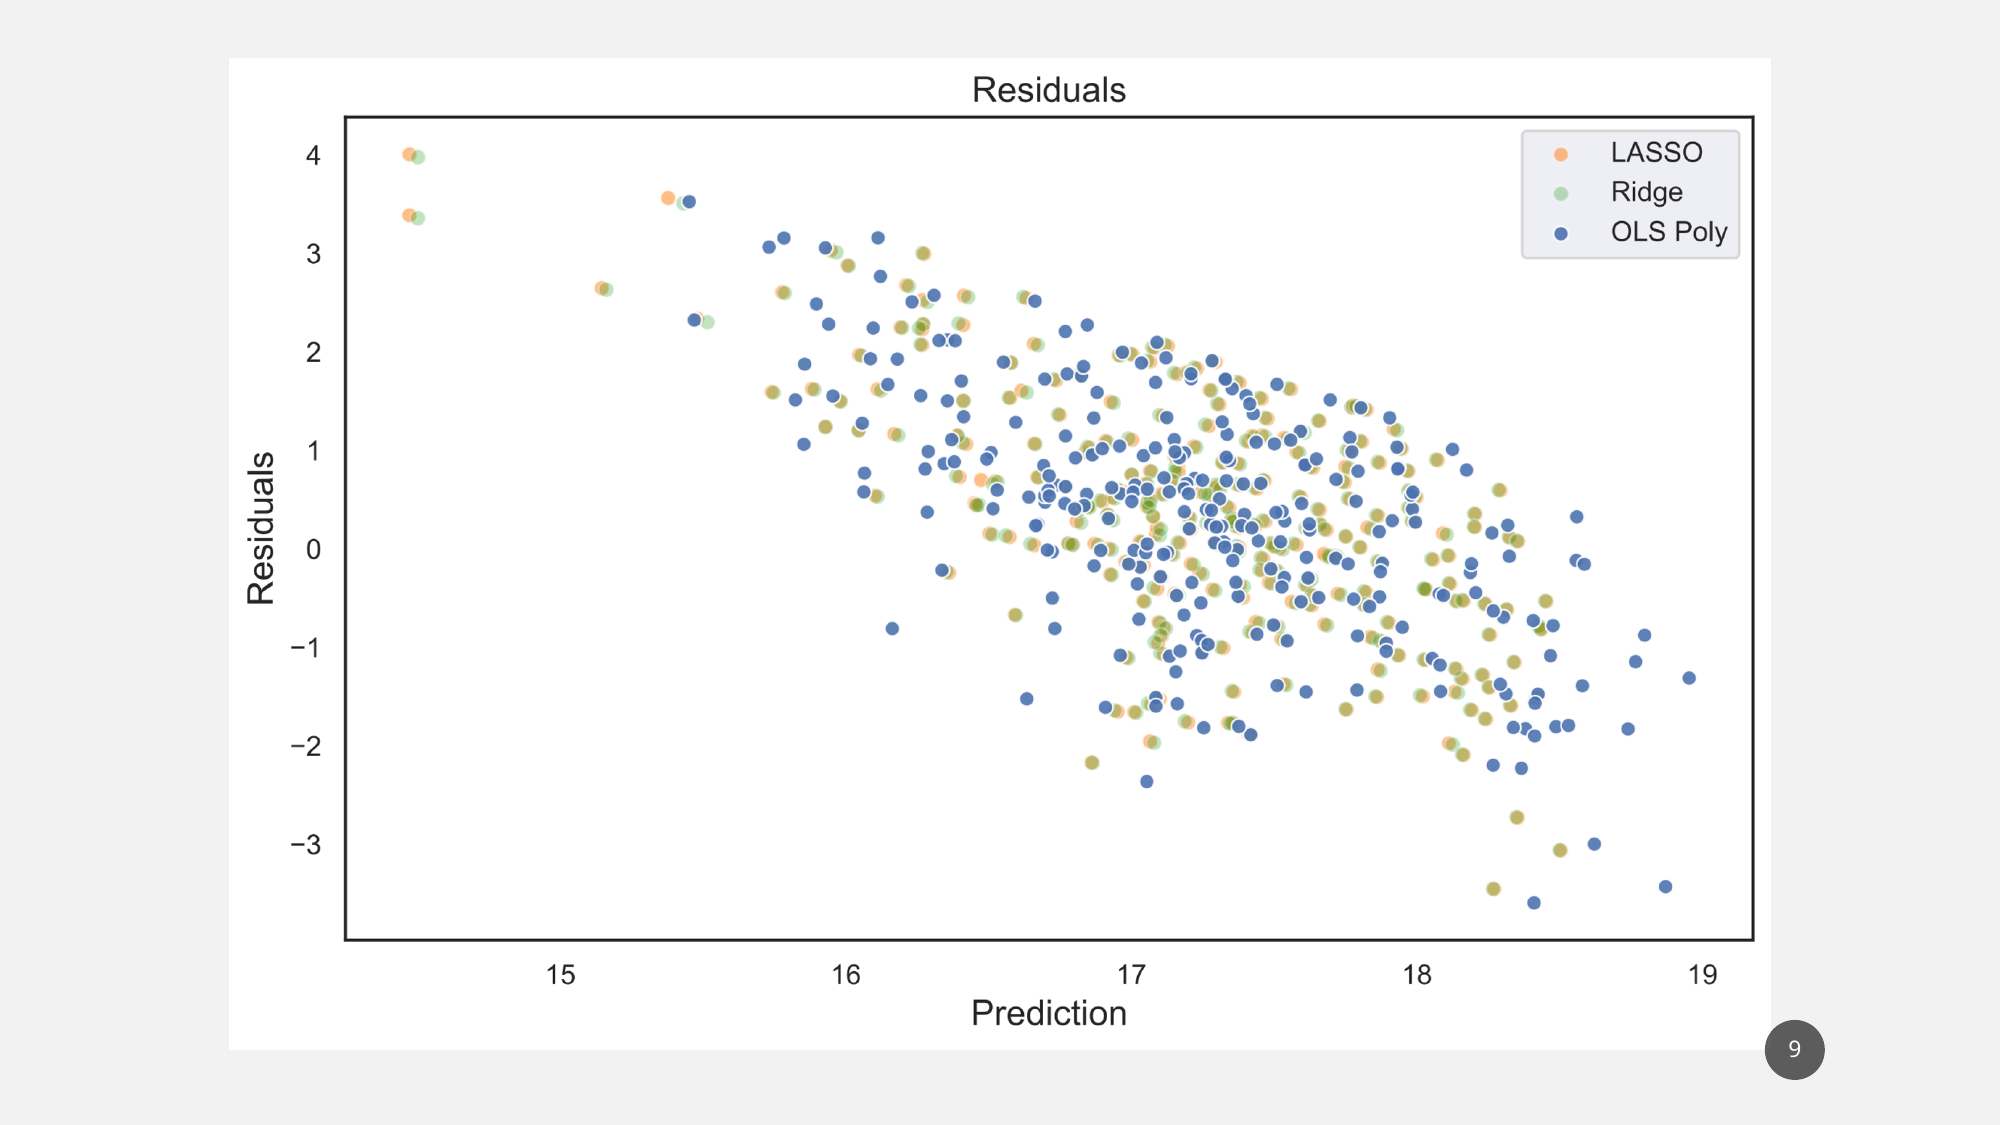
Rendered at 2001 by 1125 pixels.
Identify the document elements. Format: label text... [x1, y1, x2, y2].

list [229, 58, 1771, 1050]
slide_number 9 [1764, 1019, 1825, 1080]
